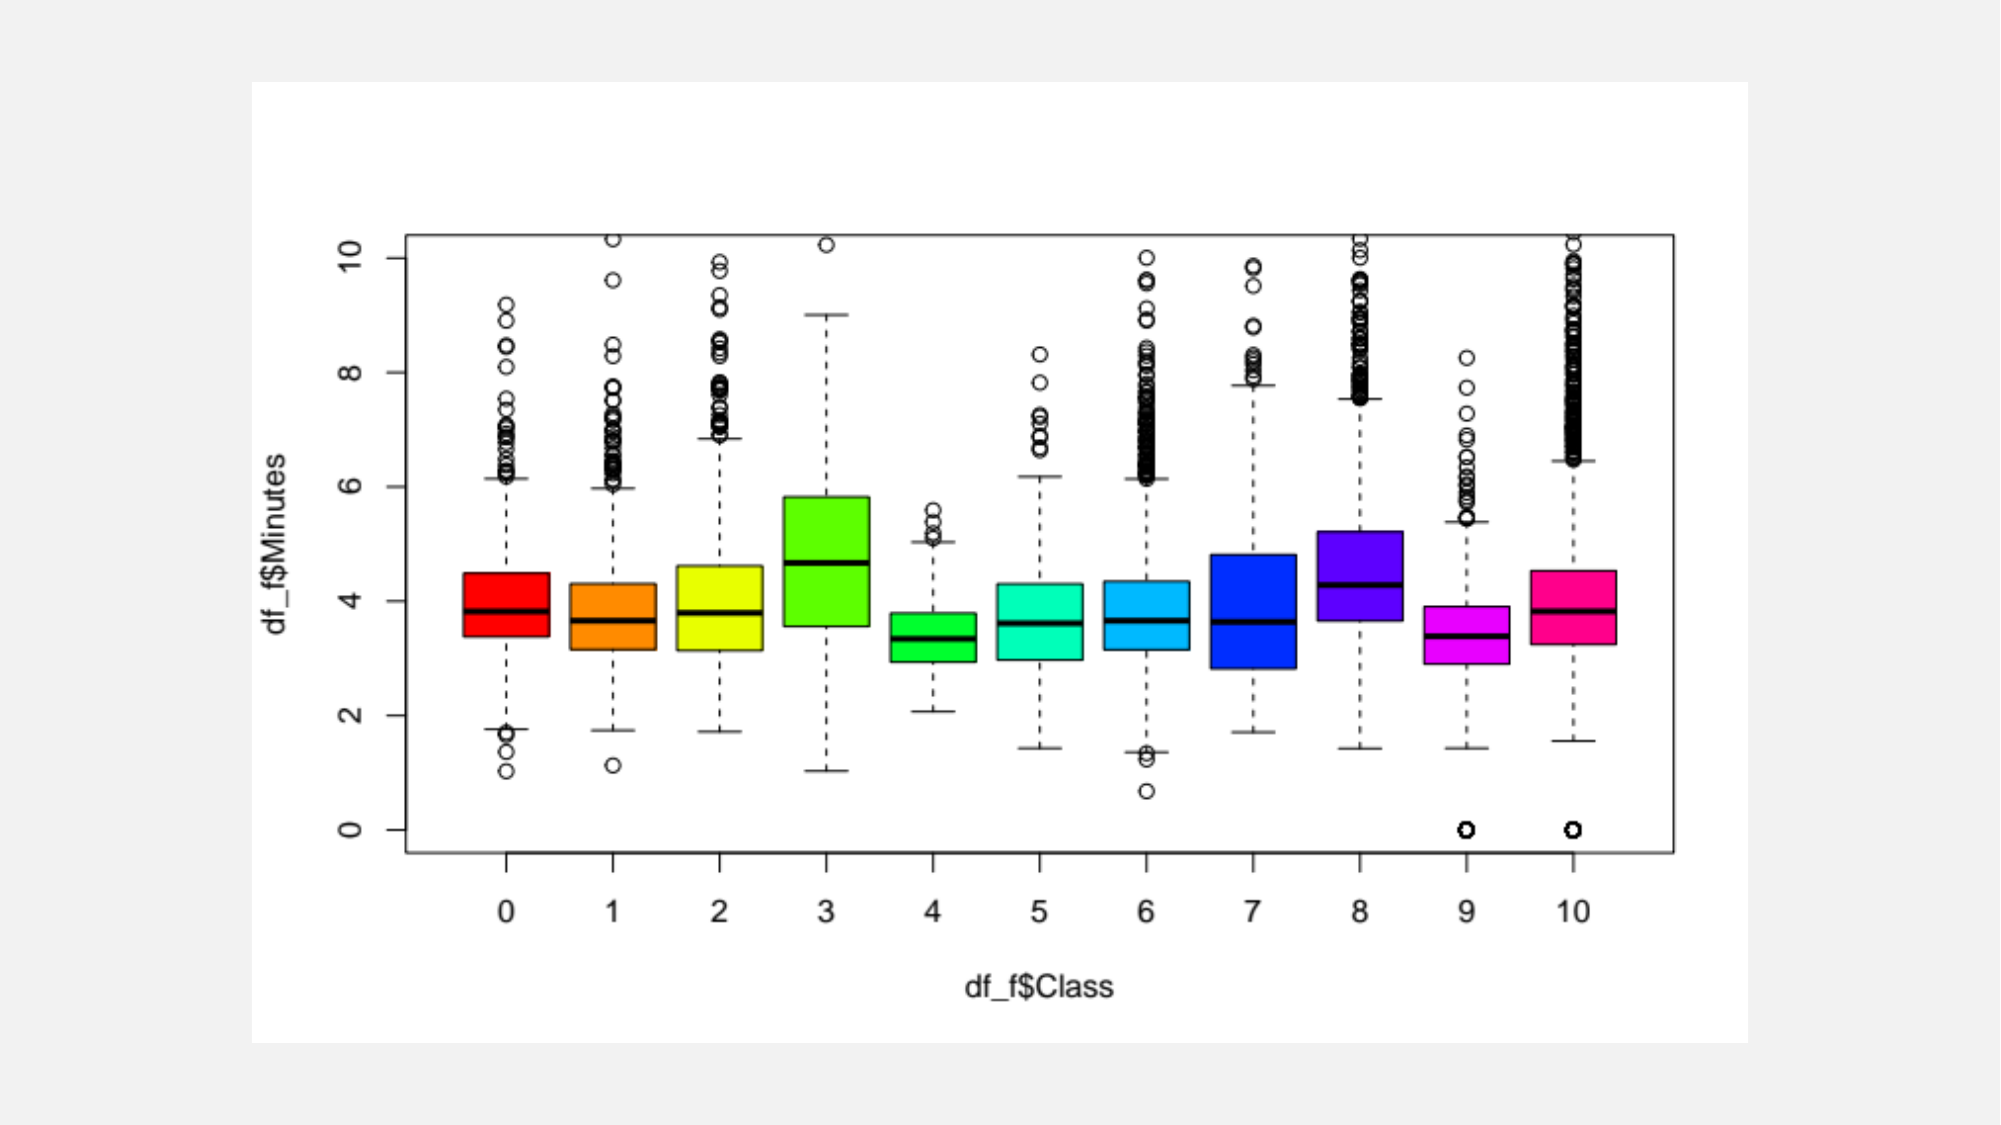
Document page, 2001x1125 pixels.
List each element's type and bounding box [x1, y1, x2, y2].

list [251, 82, 1749, 1043]
